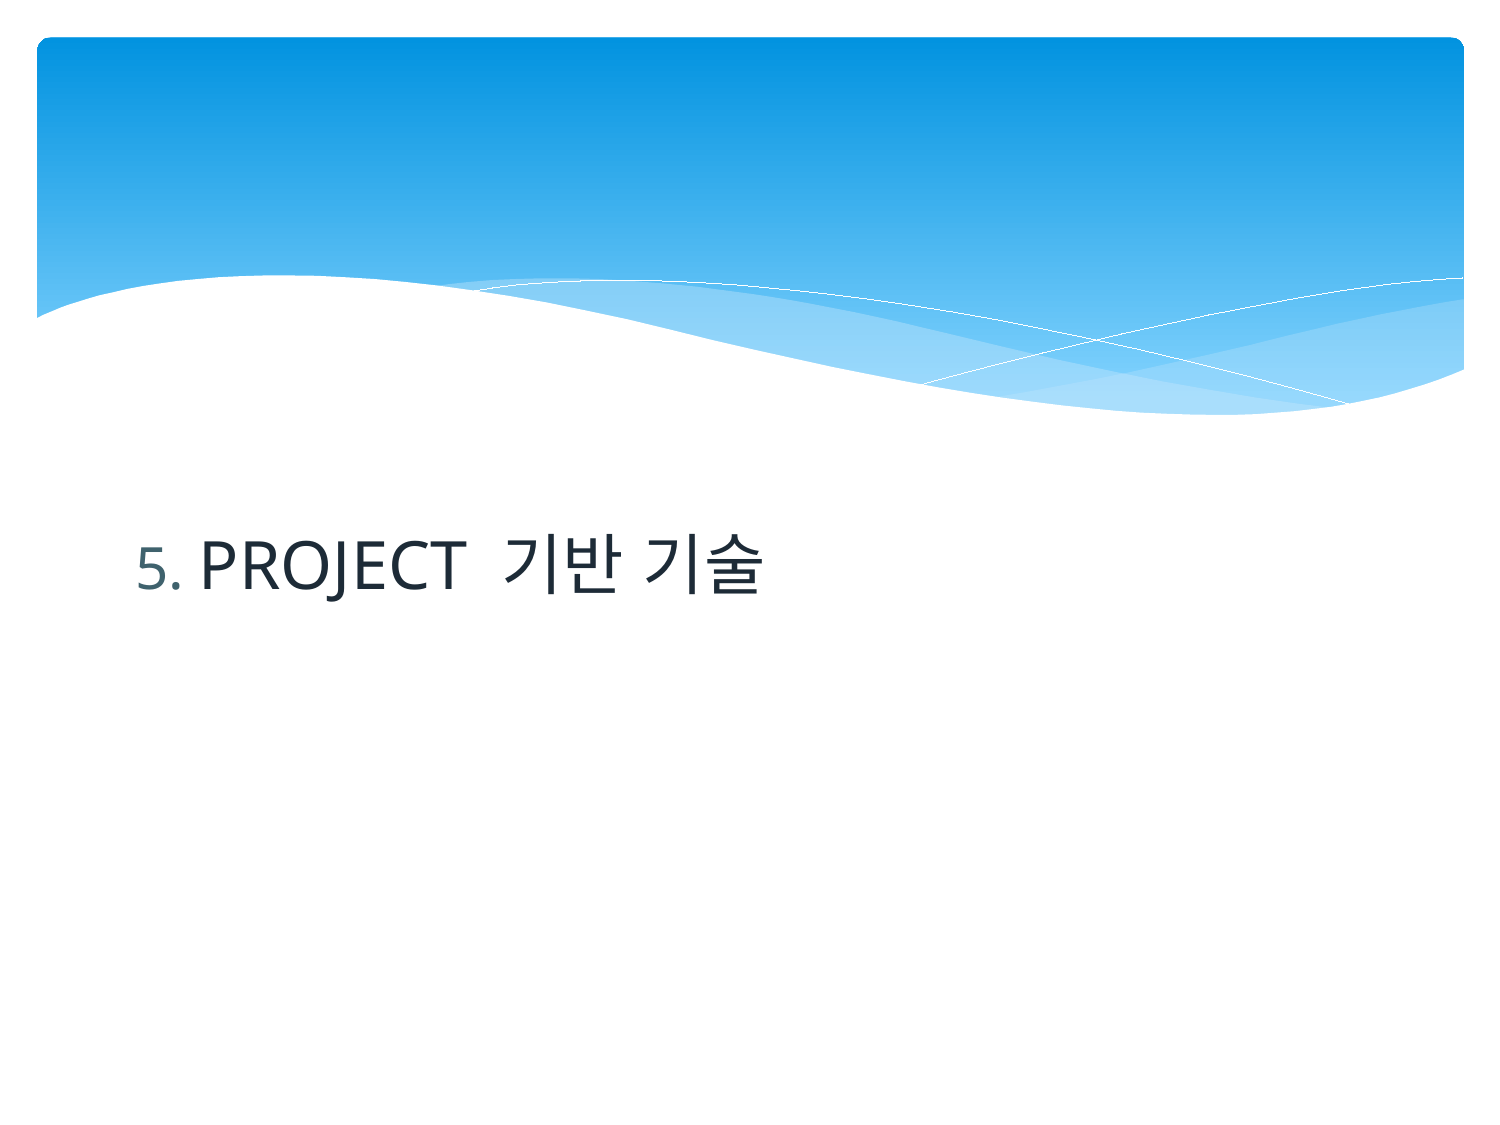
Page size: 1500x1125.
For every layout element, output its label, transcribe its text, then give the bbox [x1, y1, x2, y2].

title 5. PROJECT 기반 기술 [120, 409, 1470, 708]
